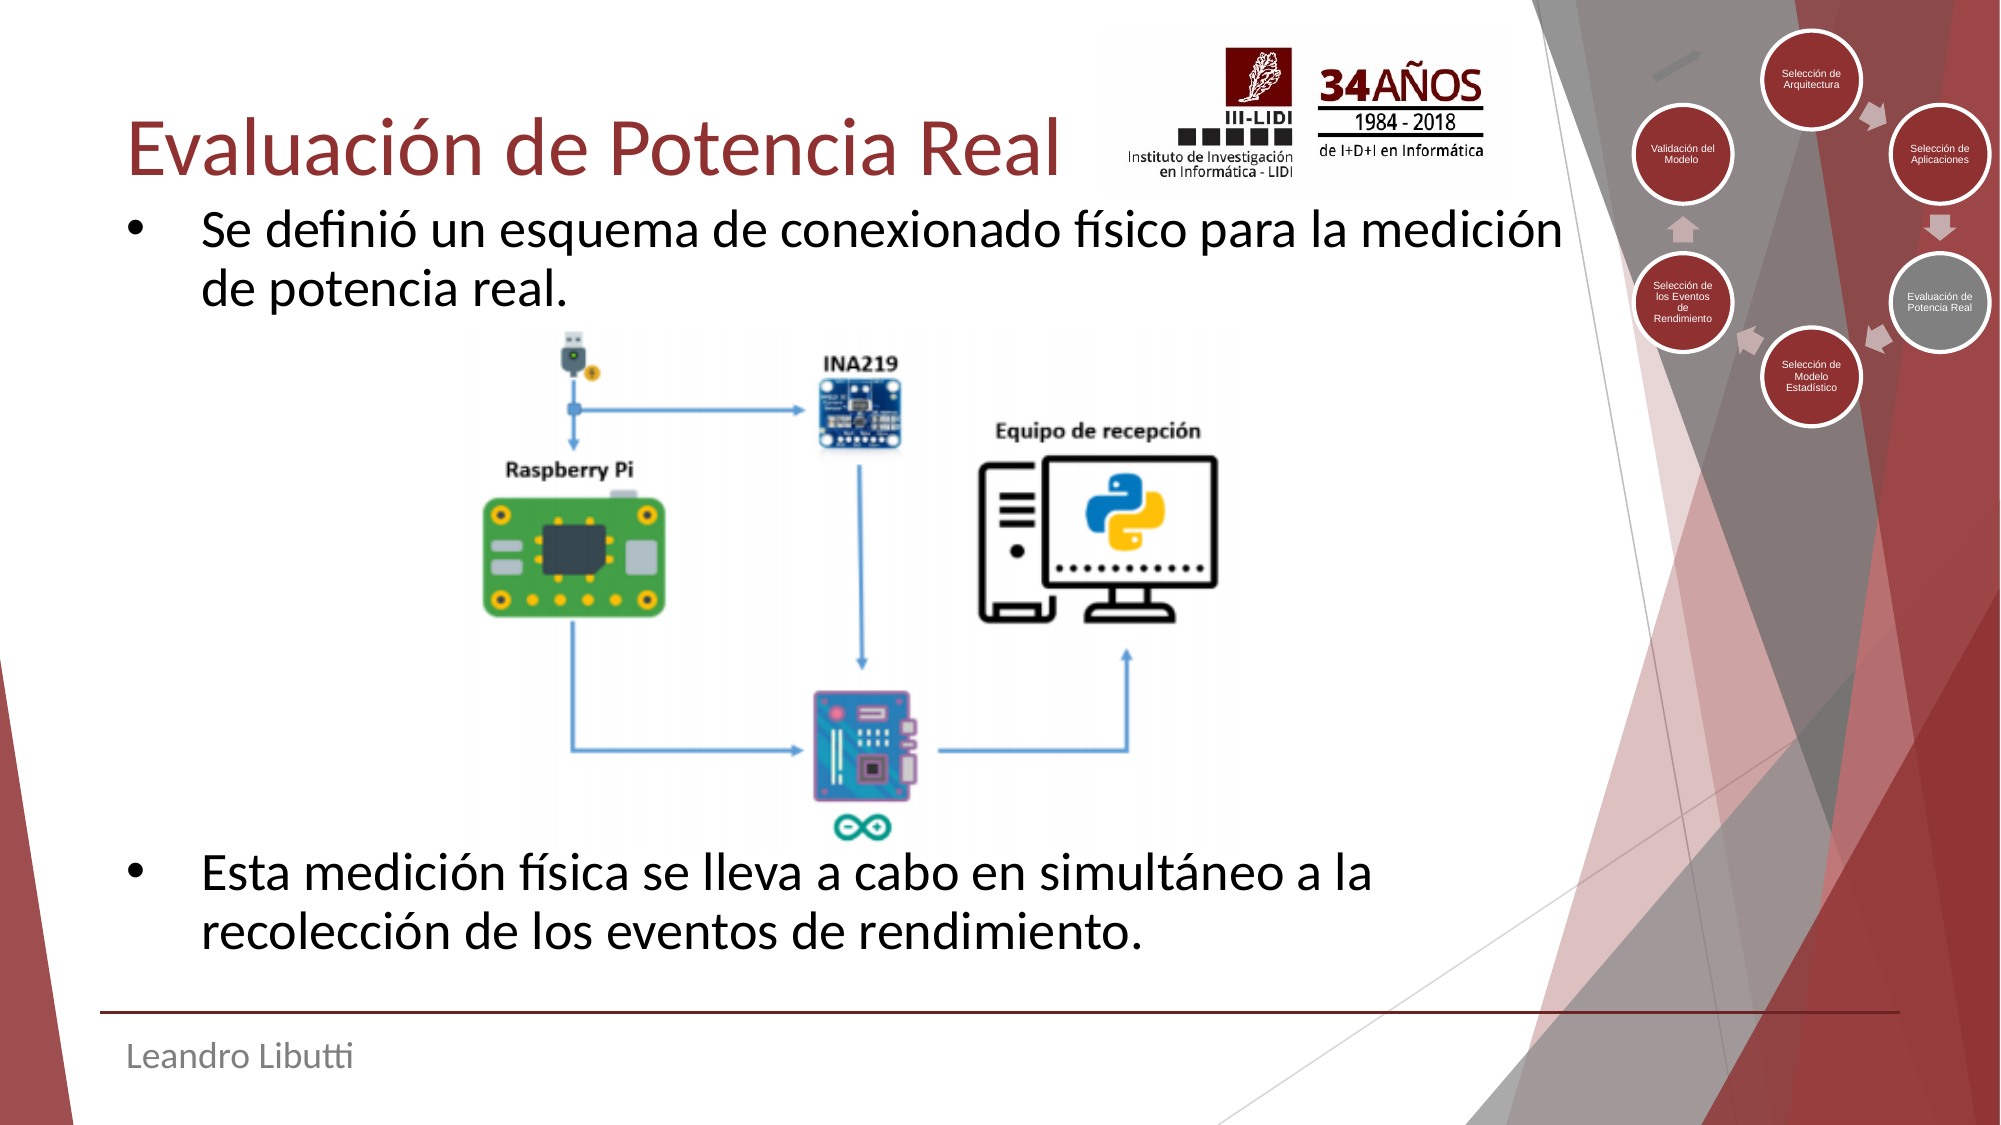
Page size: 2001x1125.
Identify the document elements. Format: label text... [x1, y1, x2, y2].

picture [356, 329, 1346, 850]
text_box Se definió un esquema de conexionado físico para la medición de potencia real. Esta medición física se lleva a cabo en simultáneo a la recolección de los eventos de rendimiento. [111, 193, 1646, 1097]
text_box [1580, 30, 2000, 427]
title Evaluación de Potencia Real [111, 84, 1522, 193]
picture [1103, 29, 1510, 84]
